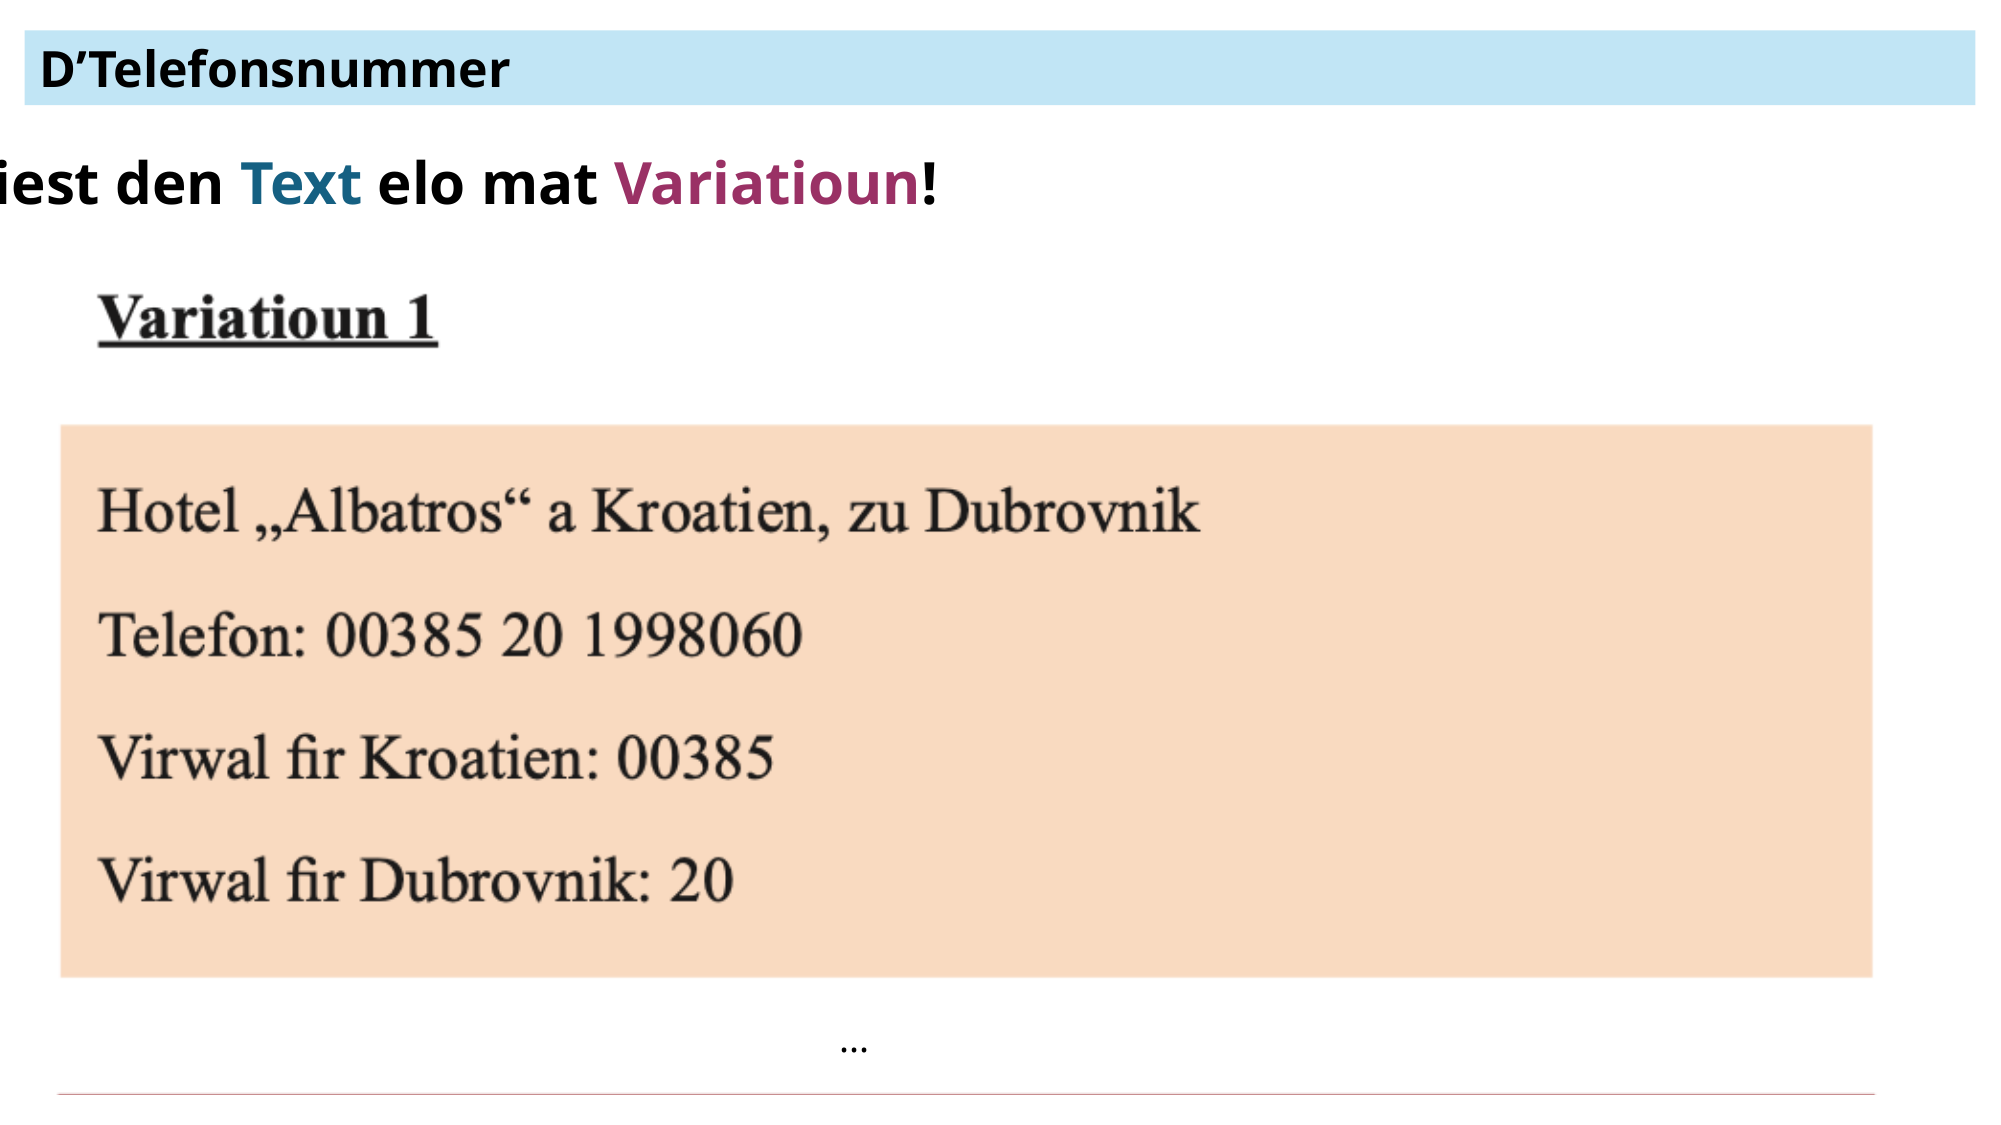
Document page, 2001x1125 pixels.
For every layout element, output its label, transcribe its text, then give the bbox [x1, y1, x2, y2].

text_box D’Telefonsnummer [24, 30, 1976, 106]
picture [0, 263, 1923, 1095]
text_box Liest den Text elo mat Variatioun! [0, 139, 953, 224]
